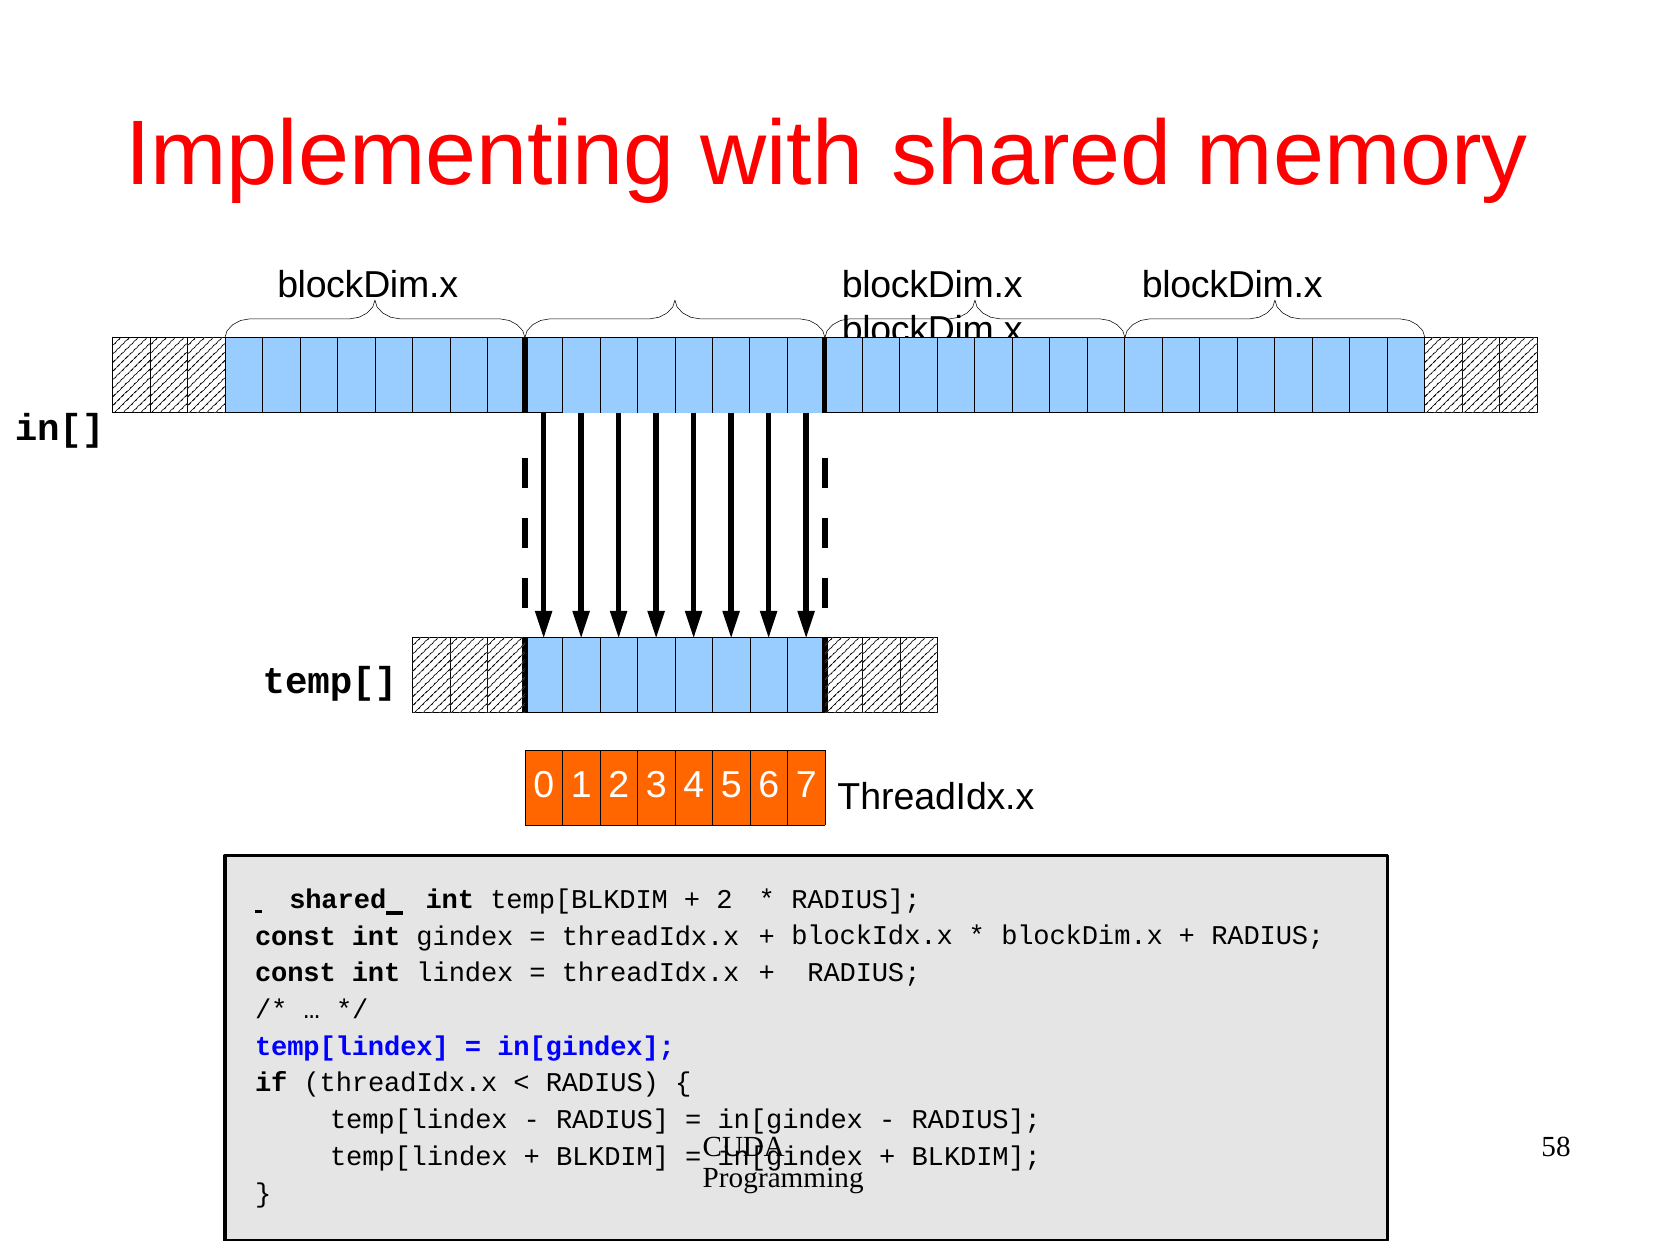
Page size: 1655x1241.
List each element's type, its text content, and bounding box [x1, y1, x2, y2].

text_box * + + [756, 883, 778, 988]
text_box [524, 300, 825, 338]
table_header 7 [788, 751, 825, 825]
table_header [1313, 338, 1349, 412]
table_header [1200, 338, 1237, 412]
table_header [788, 338, 822, 413]
table_header [528, 338, 562, 412]
text_box [647, 610, 665, 638]
text_box [609, 610, 628, 638]
text_box [487, 637, 526, 713]
text_box [1424, 337, 1462, 413]
text_box [862, 637, 899, 713]
table_header 4 [676, 751, 712, 825]
table_cell [113, 413, 541, 612]
table_header 1 [563, 751, 600, 825]
text_box [722, 610, 740, 638]
text_box [759, 610, 778, 638]
table_header [788, 638, 822, 712]
text_box shared int temp[BLKDIM + 2 const int gindex = threadIdx.x const int lindex = threadIdx.x /* … */ temp[lindex] = in[gindex]; if (threadIdx.x < RADIUS) { [252, 882, 745, 1097]
table_cell [659, 413, 691, 612]
table_header [301, 338, 337, 412]
table_cell [809, 413, 1537, 612]
table_header [638, 338, 675, 413]
table_header [601, 638, 637, 712]
text_box [684, 610, 703, 638]
text_box [572, 610, 590, 638]
text_box } [252, 1177, 274, 1208]
table_cell [546, 413, 578, 612]
text_box [224, 300, 525, 338]
text_box [187, 337, 226, 413]
table_header [1388, 338, 1424, 412]
table_cell [734, 413, 766, 612]
text_box [1124, 300, 1425, 338]
text_box ThreadIdx.x [835, 770, 1038, 818]
table_header [338, 338, 375, 412]
table_header [975, 338, 1012, 412]
table_header [563, 638, 600, 712]
text_box temp[lindex - RADIUS] = in[gindex - RADIUS]; temp[lindex + BLKDIM] = in[gindex + BLKDIM]; [327, 1104, 1047, 1171]
table_header [713, 638, 750, 712]
table_cell [584, 413, 616, 612]
table_header [900, 338, 937, 412]
table_header 6 [751, 751, 787, 825]
table_header [376, 338, 412, 412]
text_box [899, 637, 938, 713]
table_header [1088, 338, 1124, 412]
table_header [1238, 338, 1274, 412]
text_box [1499, 337, 1538, 413]
table_header 0 [526, 751, 562, 825]
table_header [713, 338, 749, 413]
text_box blockDim.x blockDim.x blockDim.x blockDim.x in[] [12, 258, 1363, 449]
table_header [676, 338, 712, 413]
table_header [1013, 338, 1049, 412]
table_header [751, 638, 787, 712]
table_header [1163, 338, 1199, 412]
title Implementing with shared memory [123, 90, 1529, 301]
table_header [451, 338, 487, 412]
text_box [797, 610, 815, 638]
text_box CUDA Programming [702, 1171, 953, 1194]
text_box [412, 637, 449, 713]
slide_number 58 [1523, 1127, 1575, 1241]
text_box [824, 300, 1125, 338]
table_header [827, 338, 862, 412]
table_header [1050, 338, 1087, 412]
table_header [676, 638, 712, 712]
text_box [824, 637, 862, 713]
text_box [534, 610, 553, 638]
table_header [750, 338, 787, 413]
table_cell [771, 413, 803, 612]
text_box [225, 855, 1388, 1241]
table_header 5 [713, 751, 750, 825]
text_box temp[] [260, 654, 400, 702]
table_cell [621, 413, 653, 612]
table_header [938, 338, 974, 412]
table_header [601, 338, 637, 413]
table_header [1350, 338, 1387, 412]
table_header [1125, 338, 1162, 412]
table_header [563, 338, 600, 413]
text_box RADIUS]; blockIdx.x * blockDim.x + RADIUS; RADIUS; [789, 883, 1330, 987]
table_header [863, 338, 899, 412]
table_header [1275, 338, 1312, 412]
table_header [113, 338, 150, 412]
table_header 2 [601, 751, 637, 825]
table_cell [696, 413, 728, 612]
text_box [1462, 337, 1499, 413]
text_box [449, 637, 487, 713]
table_header [528, 638, 562, 712]
table_header [488, 338, 522, 412]
table_header [151, 338, 187, 412]
table_header 3 [638, 751, 675, 825]
table_header [413, 338, 450, 412]
table_header [638, 638, 675, 712]
table_header [263, 338, 300, 412]
table_header [226, 338, 262, 412]
